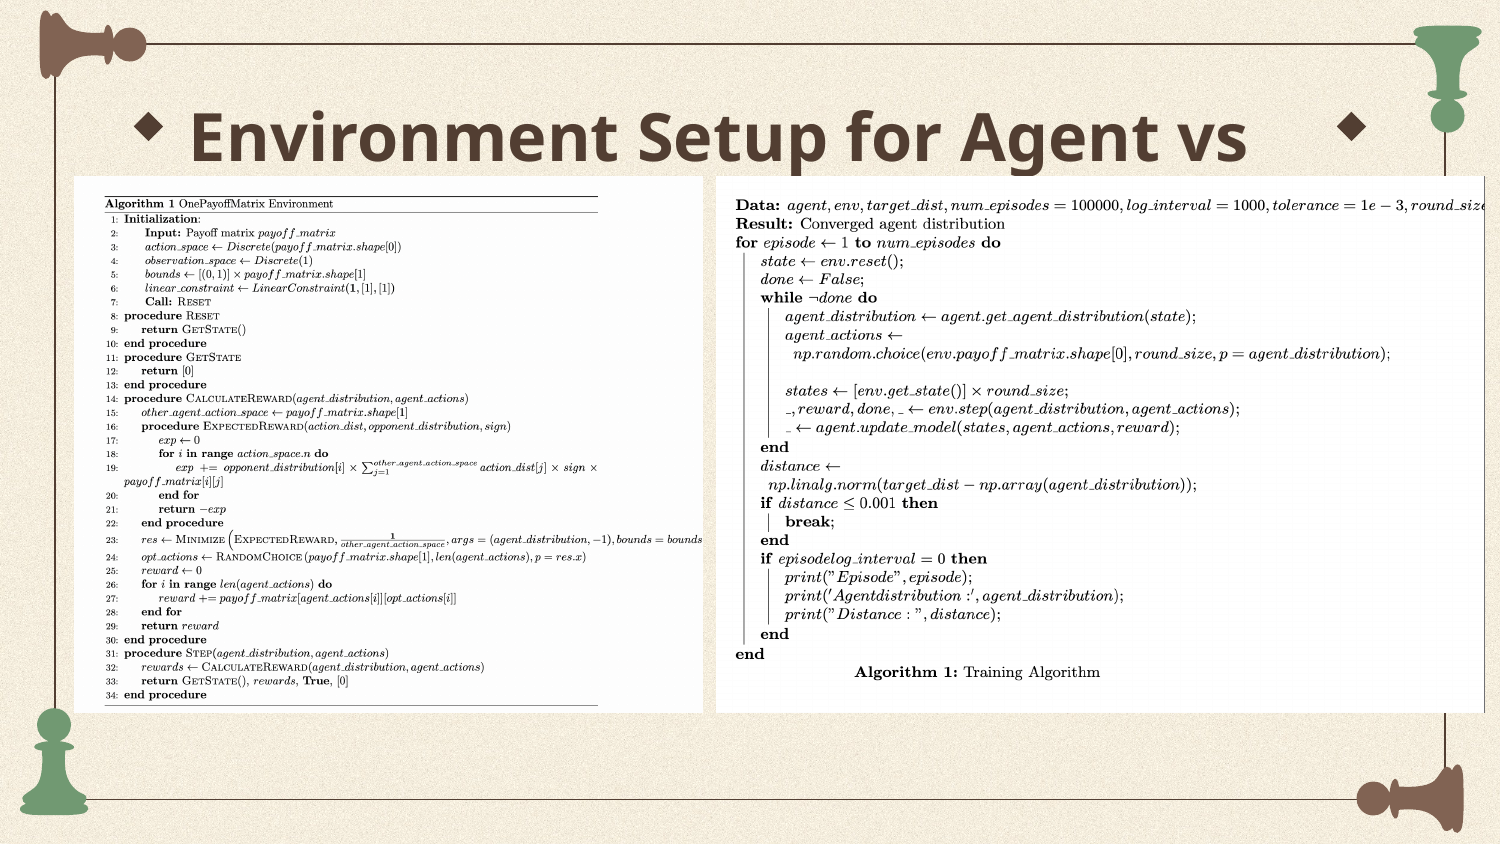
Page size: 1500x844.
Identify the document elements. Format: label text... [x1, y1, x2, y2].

title Environment Setup for Agent vs Comp [173, 79, 1438, 174]
picture [0, 0, 1500, 844]
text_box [133, 111, 1367, 142]
